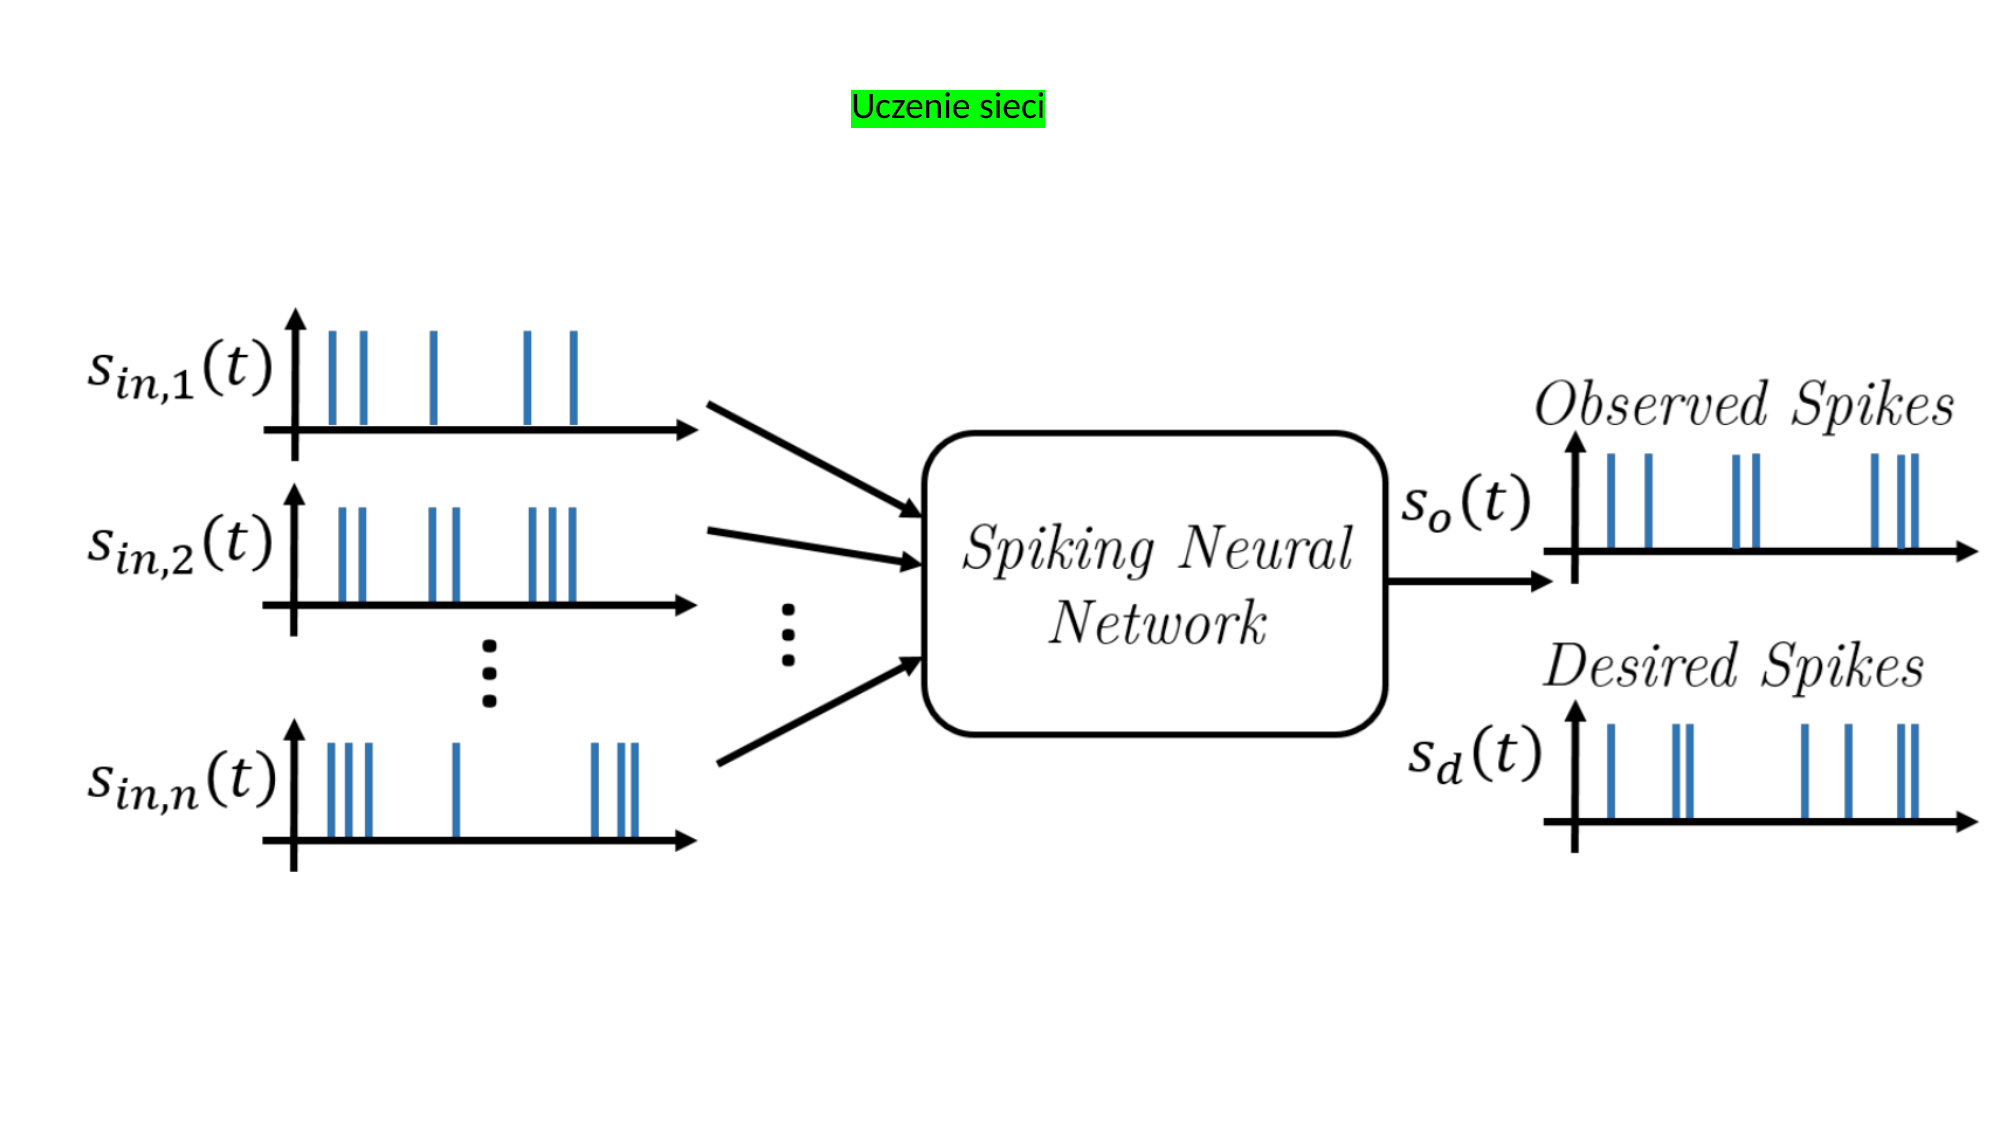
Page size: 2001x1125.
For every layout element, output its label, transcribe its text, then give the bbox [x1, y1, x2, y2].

text_box Uczenie sieci [836, 73, 1237, 133]
picture [40, 259, 2000, 900]
